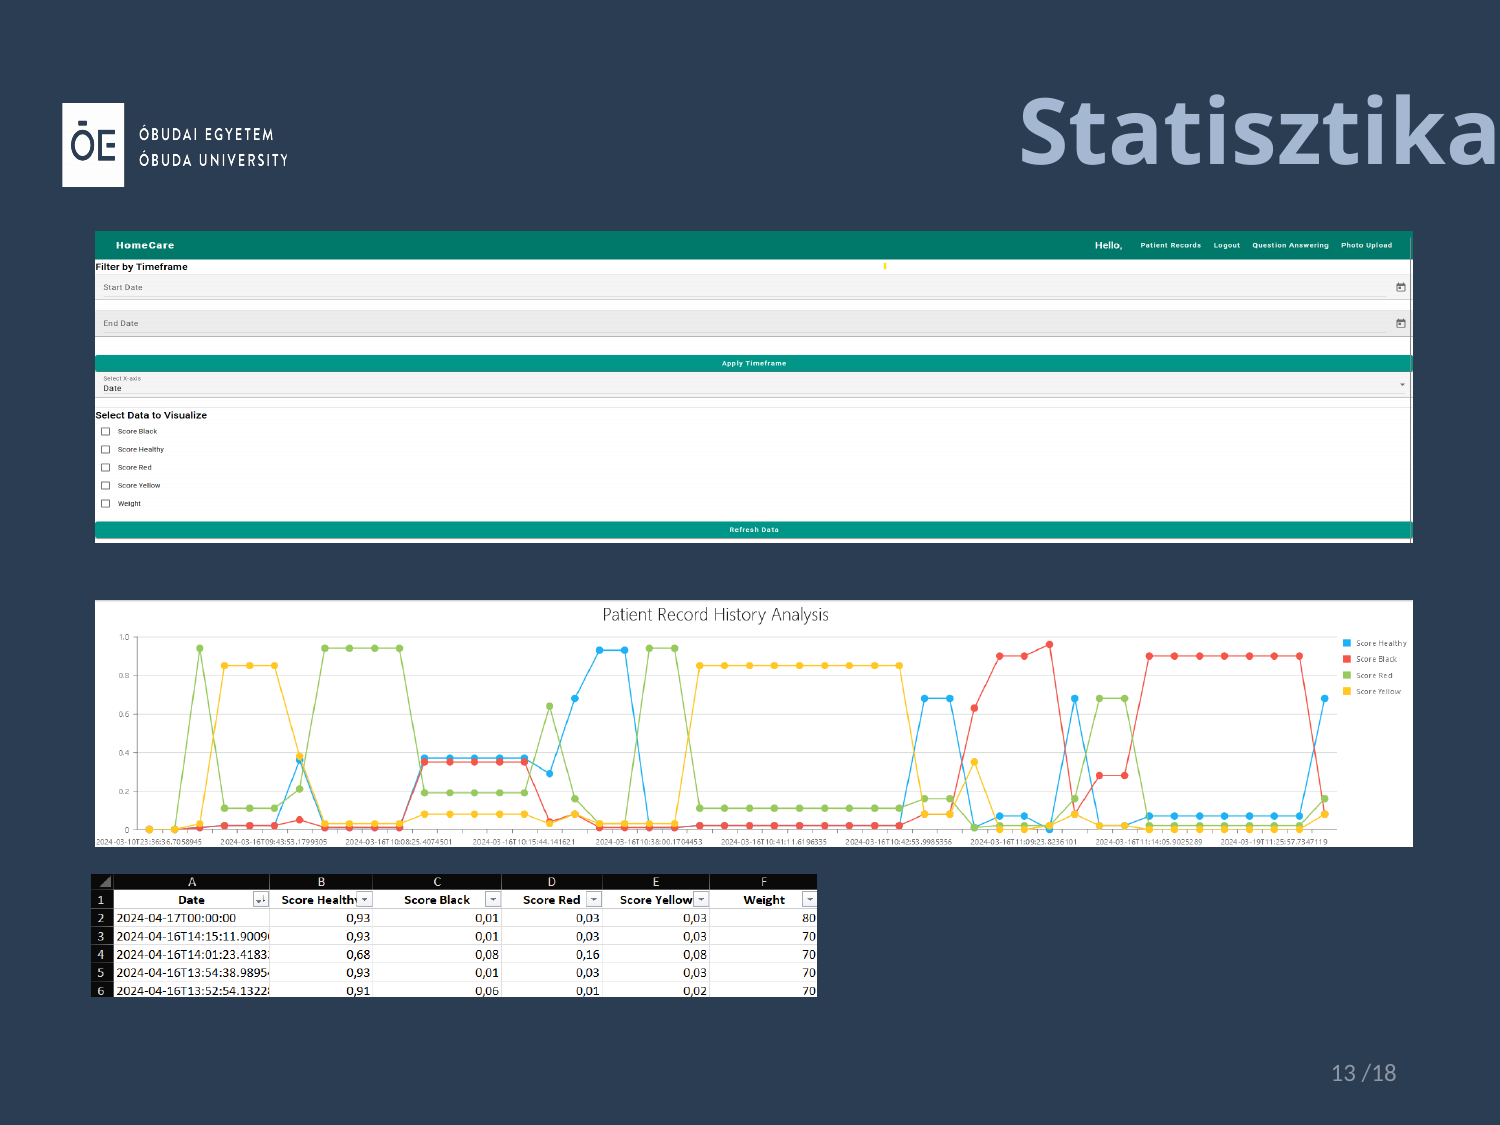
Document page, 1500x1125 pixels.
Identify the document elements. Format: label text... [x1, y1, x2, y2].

picture [91, 874, 817, 998]
title Statisztika [1003, 26, 1500, 244]
picture [95, 231, 1413, 543]
picture [95, 600, 1413, 847]
slide_number 13 /18 [1074, 1041, 1413, 1102]
